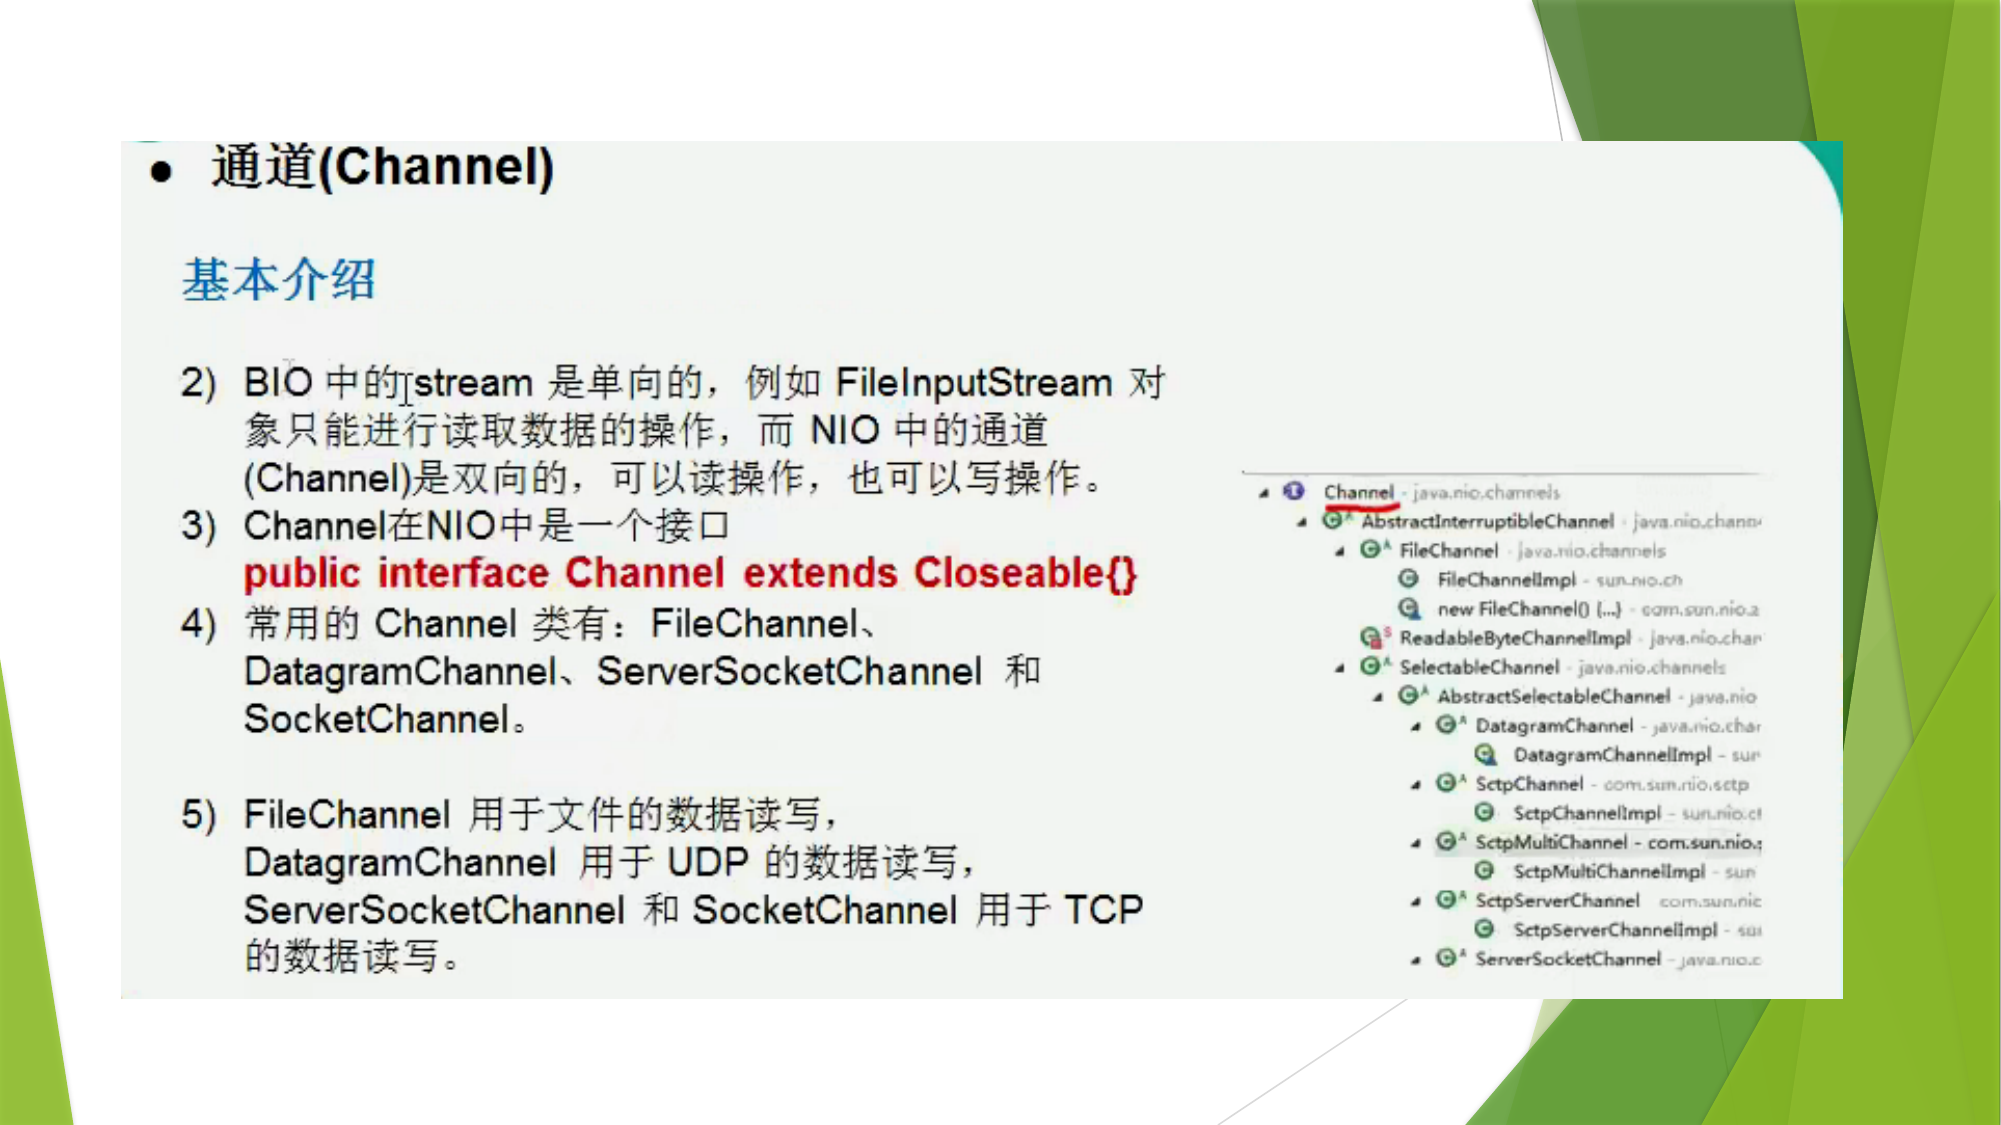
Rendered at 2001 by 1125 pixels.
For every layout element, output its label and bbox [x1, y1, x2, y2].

picture [121, 140, 1843, 999]
